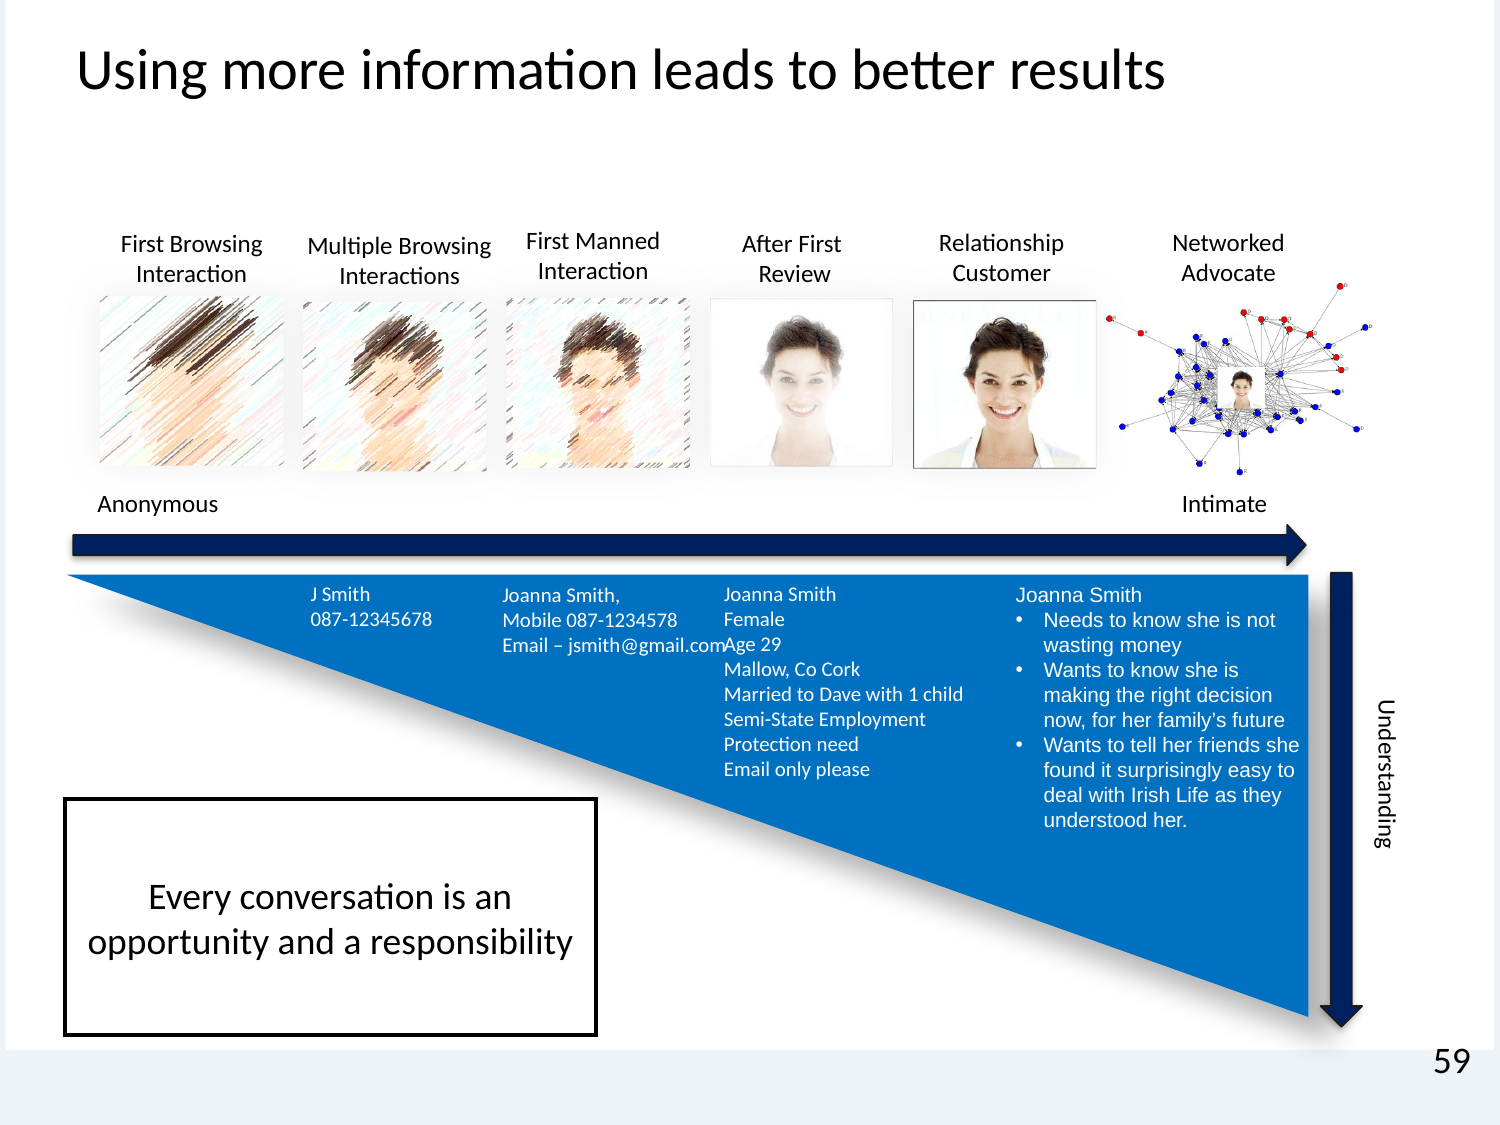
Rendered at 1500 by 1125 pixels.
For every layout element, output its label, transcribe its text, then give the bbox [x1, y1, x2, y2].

text_box Joanna Smith Needs to know she is not wasting money Wants to know she is making the right decision now, for her family’s future Wants to tell her friends she found it surprisingly easy to deal with Irish Life as they understood her. [1000, 574, 1325, 839]
text_box Multiple Browsing Interactions [292, 222, 507, 417]
text_box [99, 295, 284, 466]
text_box After First Review [727, 219, 863, 415]
text_box Networked Advocate [1157, 219, 1300, 281]
text_box J Smith 087-12345678 [296, 573, 504, 639]
picture [1102, 283, 1384, 480]
text_box [72, 524, 1307, 567]
text_box Every conversation is an opportunity and a responsibility [64, 798, 597, 1035]
text_box [506, 298, 690, 468]
text_box [709, 297, 893, 467]
text_box Joanna Smith, Mobile 087-1234578 Email – jsmith@gmail.com [487, 574, 709, 665]
text_box [303, 417, 487, 472]
text_box [66, 574, 1309, 1018]
text_box [1319, 571, 1363, 1028]
text_box Relationship Customer [924, 219, 1080, 414]
text_box [912, 299, 1097, 470]
text_box Understanding [1366, 684, 1411, 865]
title Using more information leads to better results [76, 31, 1427, 147]
text_box Intimate [1167, 488, 1283, 525]
text_box First Browsing Interaction [105, 219, 278, 415]
text_box Anonymous [82, 479, 234, 525]
text_box First Manned Interaction [511, 217, 676, 413]
slide_number 59 [1120, 1036, 1471, 1097]
text_box Joanna Smith Female Age 29 Mallow, Co Cork Married to Dave with 1 child Semi-State Employment Protection need Email only please [709, 573, 1034, 789]
